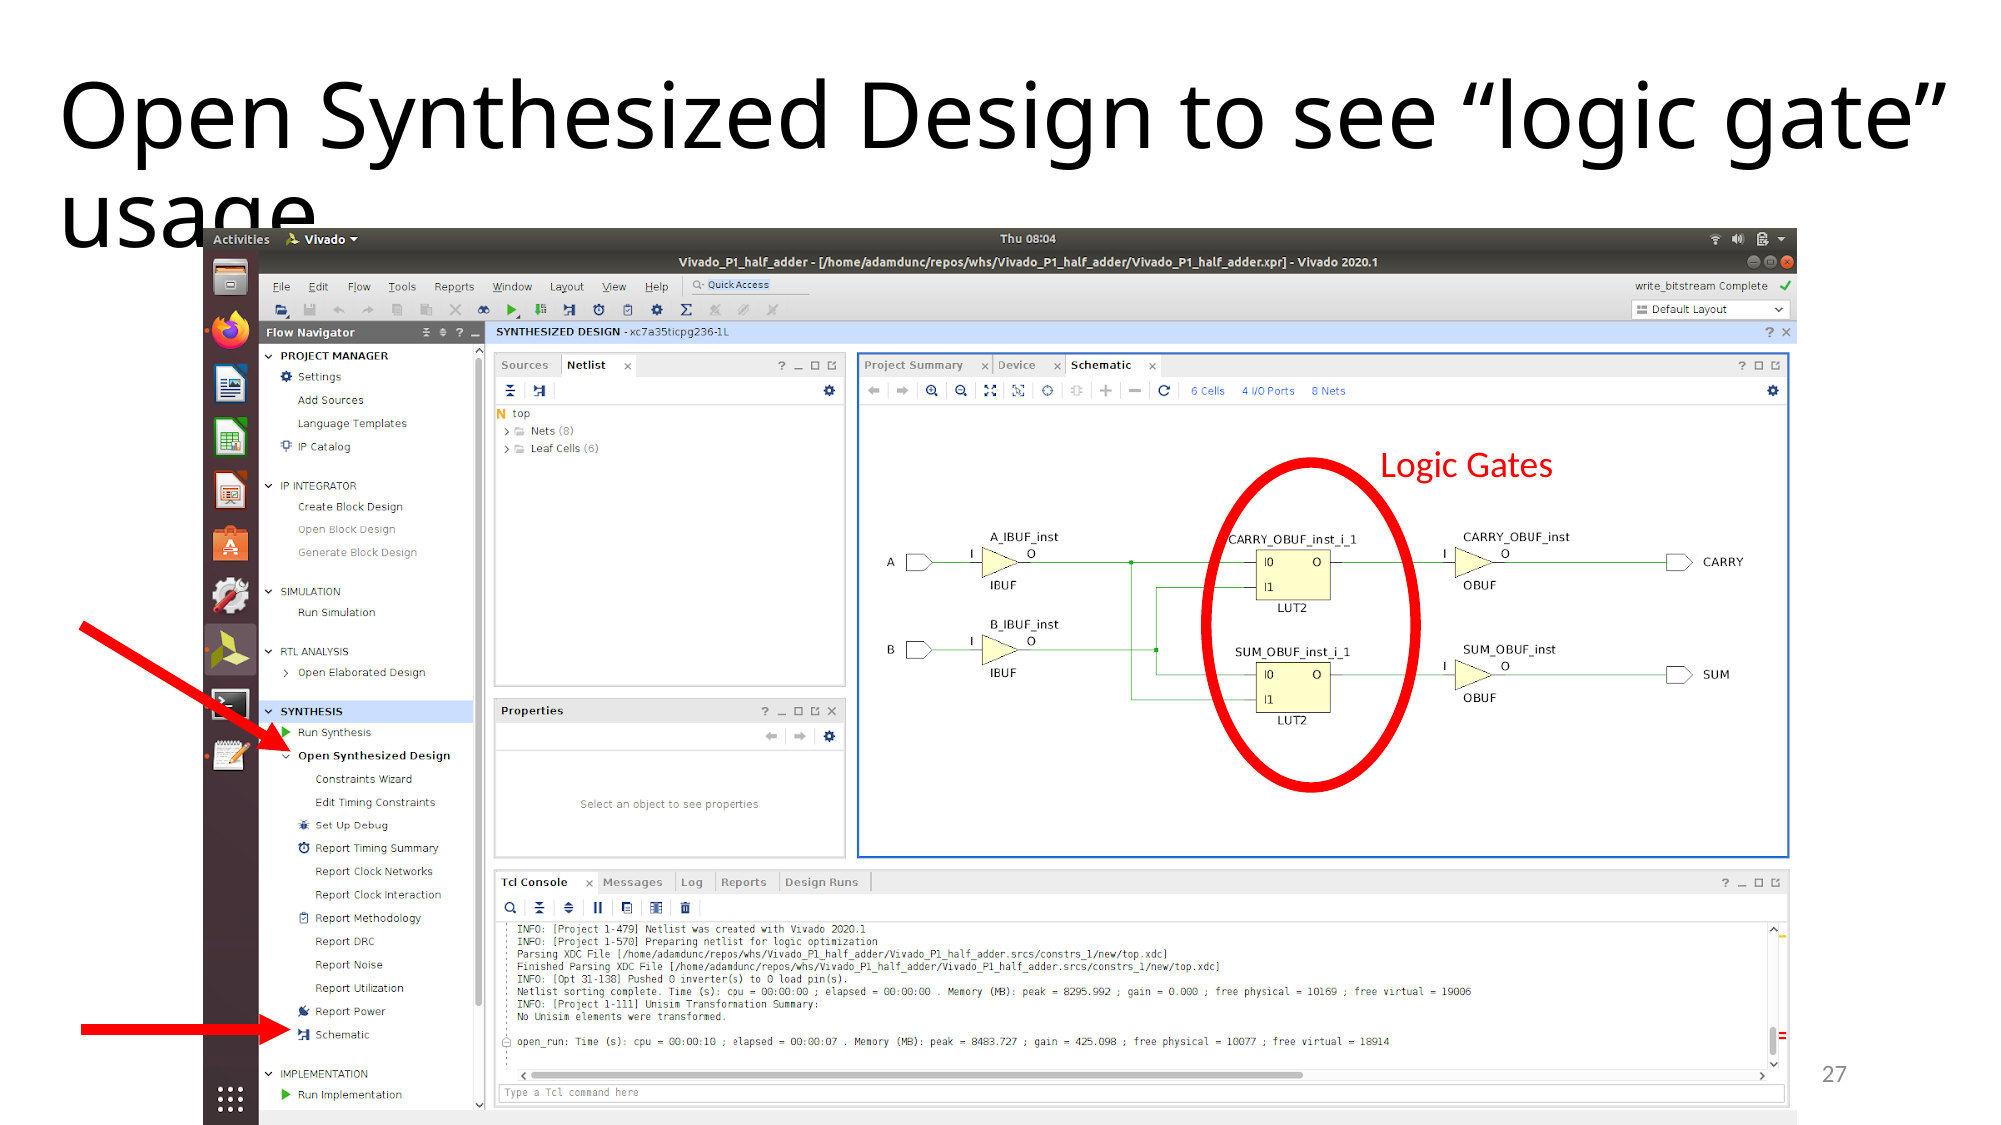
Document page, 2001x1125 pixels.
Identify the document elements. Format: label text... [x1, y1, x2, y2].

picture [203, 228, 1797, 1125]
slide_number 27 [1797, 1042, 1863, 1103]
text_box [81, 624, 291, 752]
title Open Synthesized Design to see “logic gate” usage [43, 59, 1969, 278]
